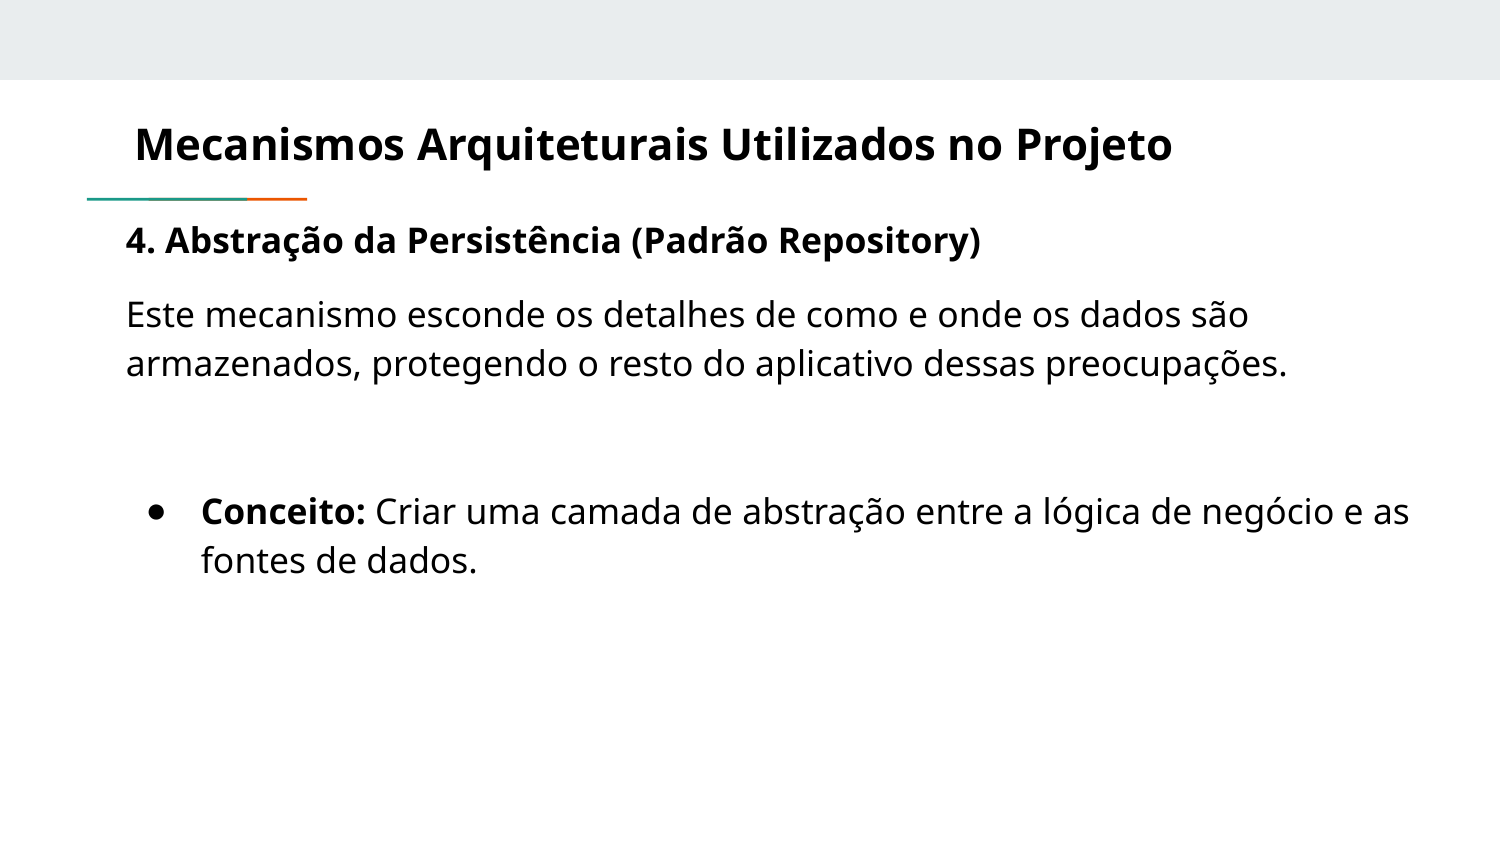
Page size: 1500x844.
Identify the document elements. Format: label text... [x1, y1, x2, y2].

list 4. Abstração da Persistência (Padrão Repository) Este mecanismo esconde os detalhes de como e onde os dados são armazenados, protegendo o resto do aplicativo dessas preocupações. Conceito: Criar uma camada de abstração entre a lógica de negócio e as fontes de dados. [110, 136, 1484, 786]
title Mecanismos Arquiteturais Utilizados no Projeto [119, 93, 1381, 136]
